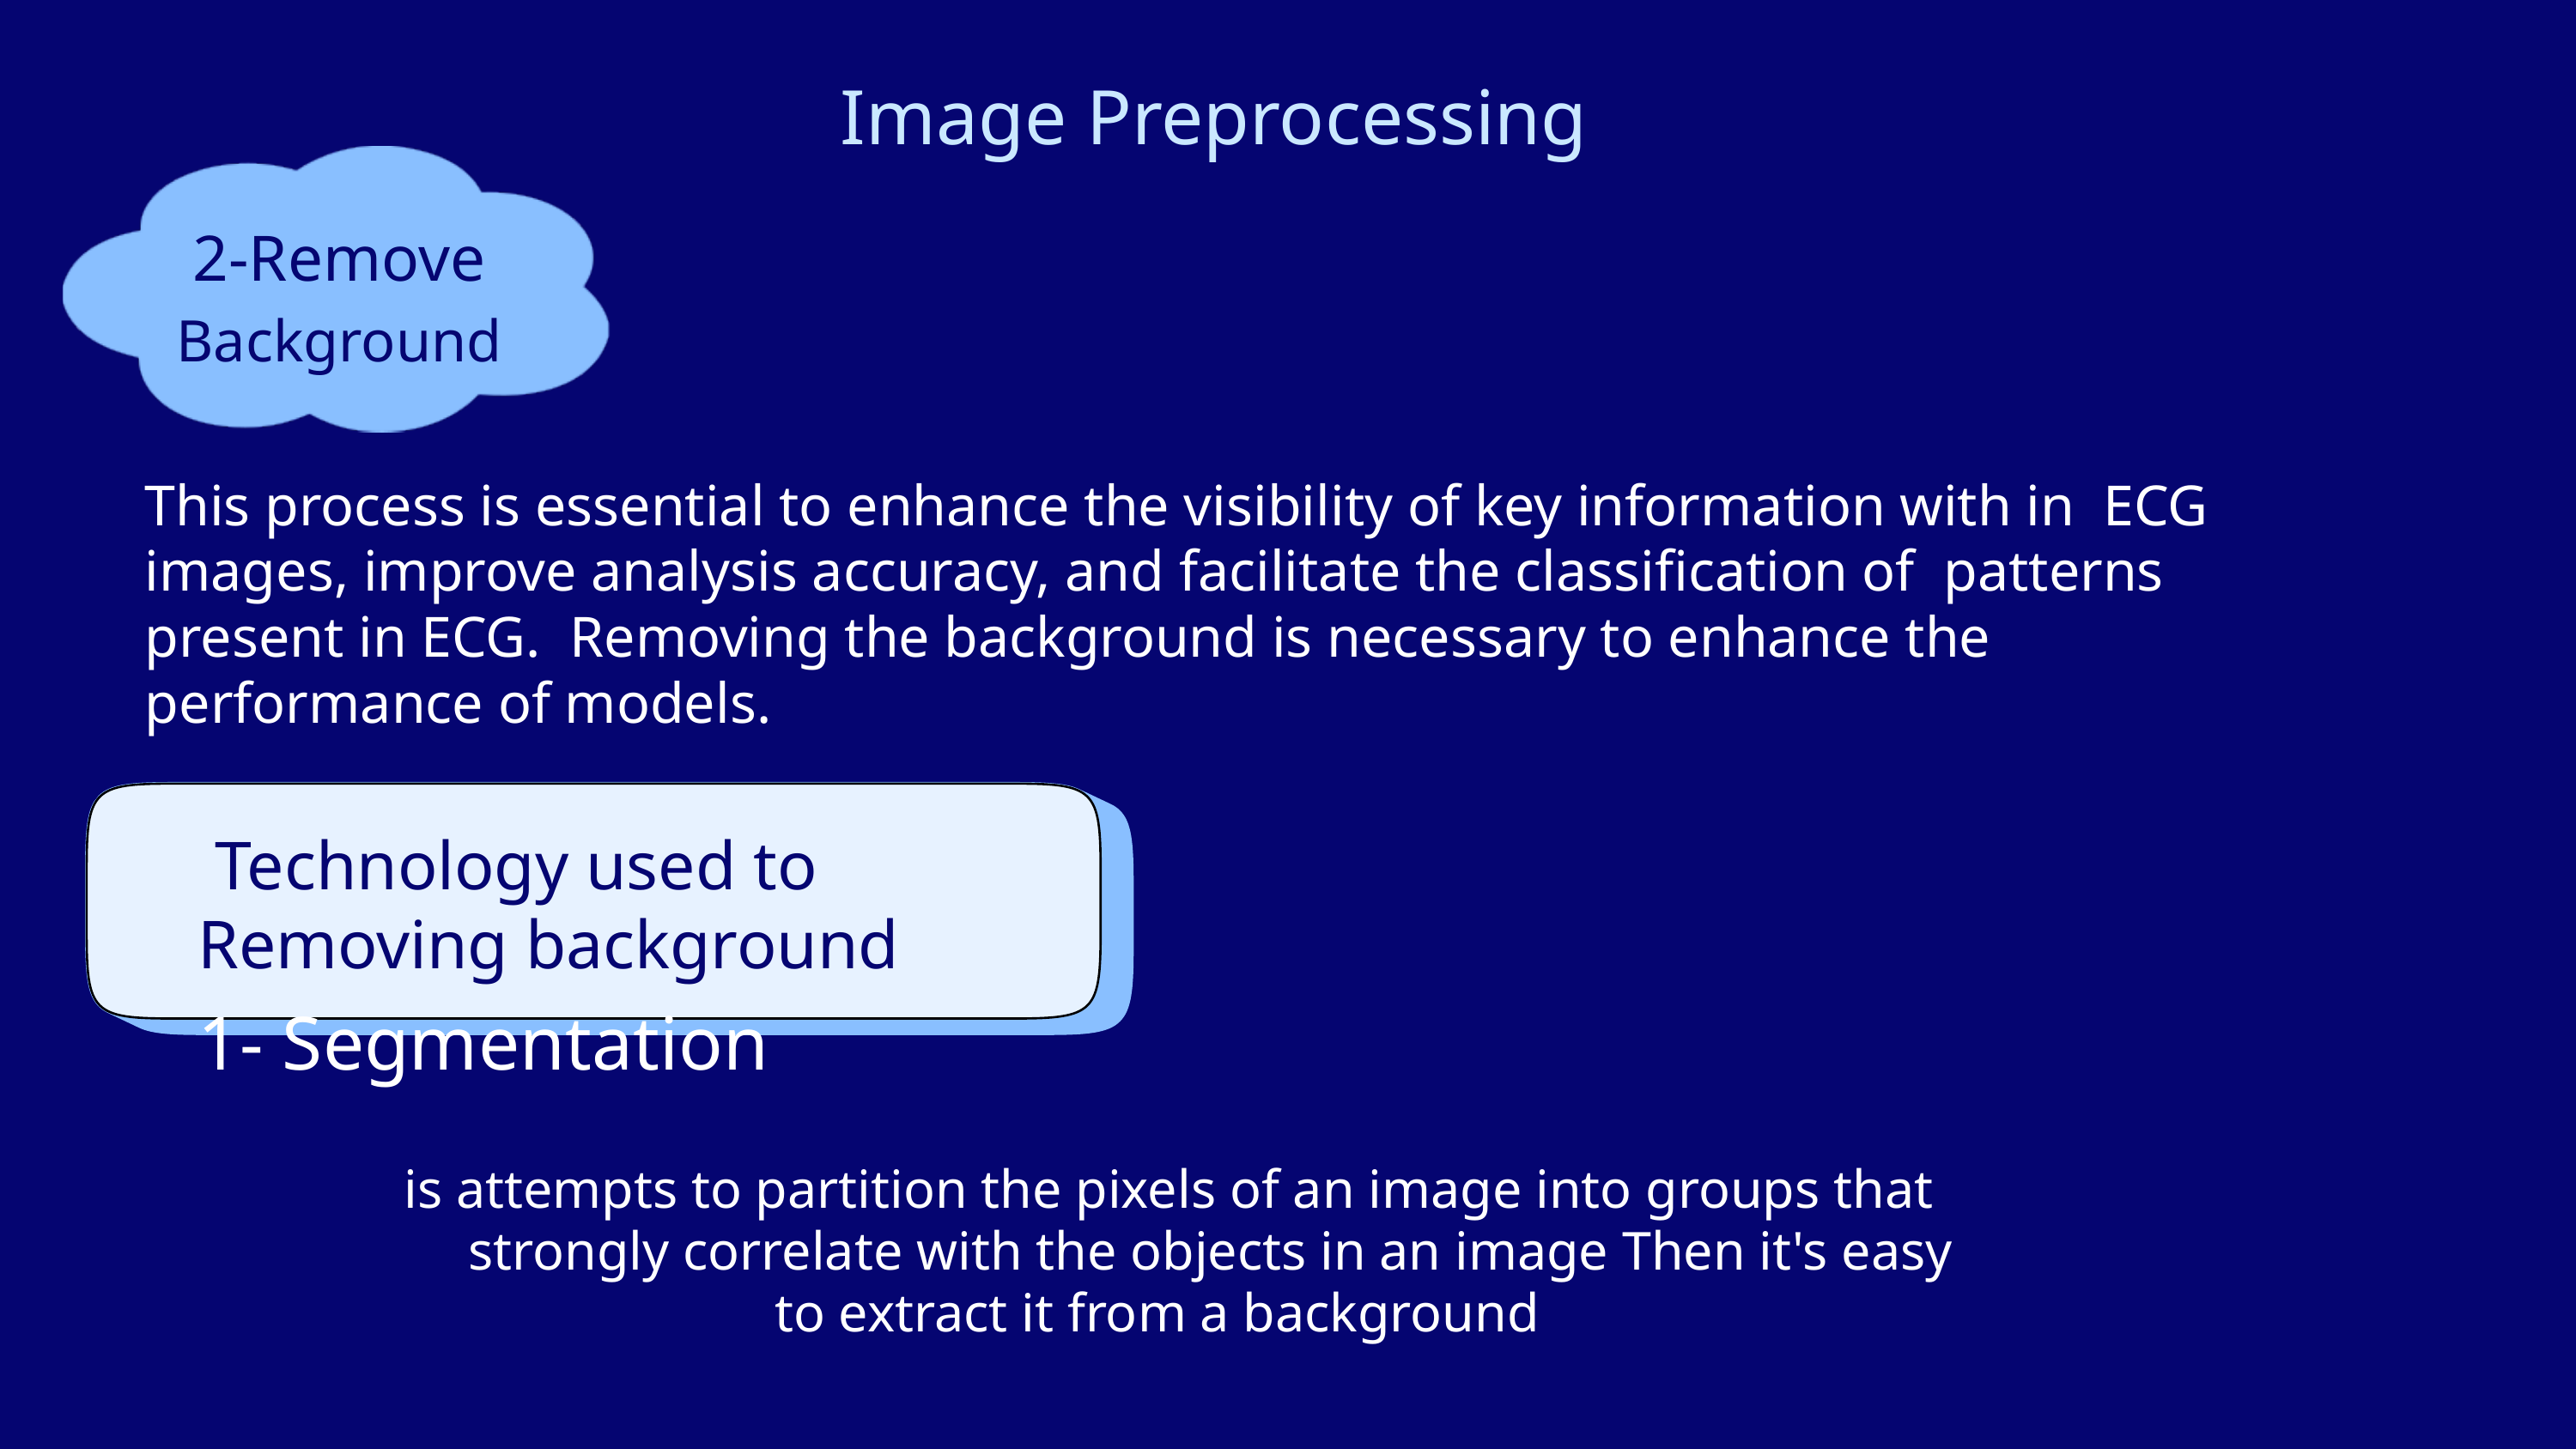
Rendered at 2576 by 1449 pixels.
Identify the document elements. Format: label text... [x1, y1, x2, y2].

text_box strongly correlate with the objects in an image Then it's easy [468, 1218, 2015, 1281]
text_box [62, 146, 611, 433]
text_box is attempts to partition the pixels of an image into groups that [390, 1156, 1992, 1219]
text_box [76, 773, 1144, 1045]
text_box This process is essential to enhance the visibility of key information with in ECG images, improve analysis accuracy, and facilitate the classification of patterns present in ECG. Removing the background is necessary to enhance the performance of models. [144, 470, 2301, 735]
text_box 2-Remove Background [168, 205, 510, 373]
text_box to extract it from a background [775, 1280, 1577, 1343]
text_box Technology used to Removing background 1- Segmentation [197, 1052, 948, 1085]
text_box Image Preprocessing [841, 54, 1616, 161]
